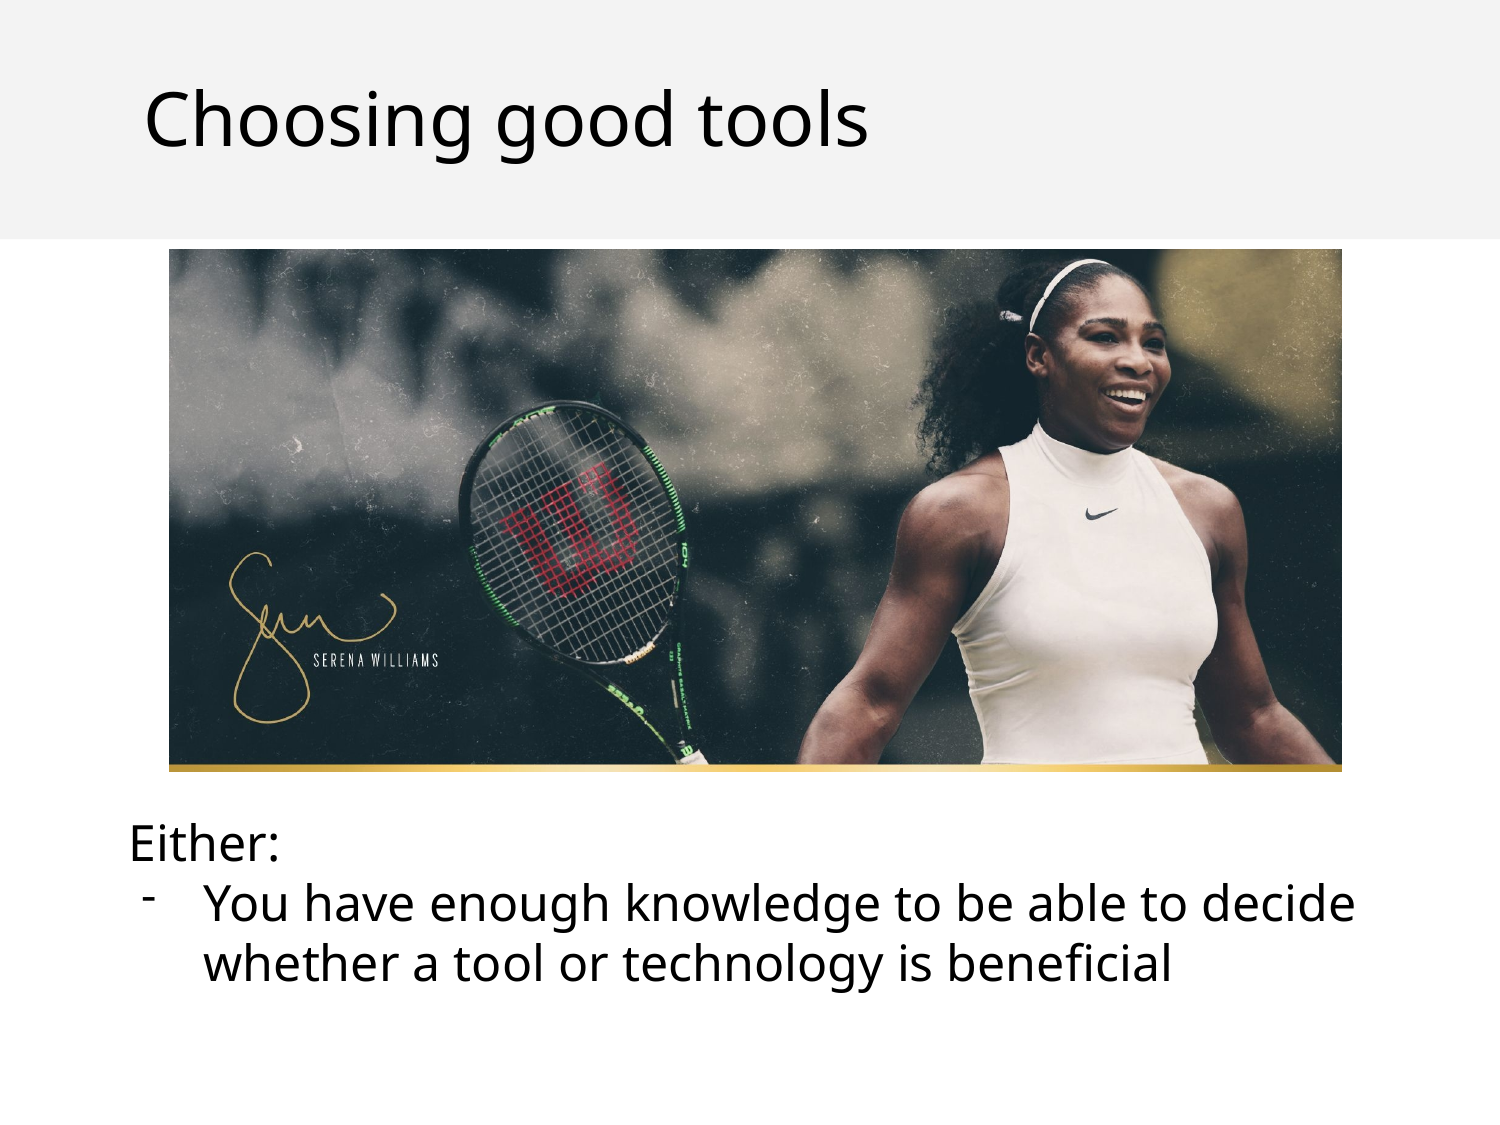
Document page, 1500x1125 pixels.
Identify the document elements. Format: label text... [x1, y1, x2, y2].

picture [169, 249, 1342, 772]
text_box Either: You have enough knowledge to be able to decide whether a tool or technology is beneficial [113, 796, 1397, 1113]
text_box Choosing good tools [128, 56, 940, 183]
